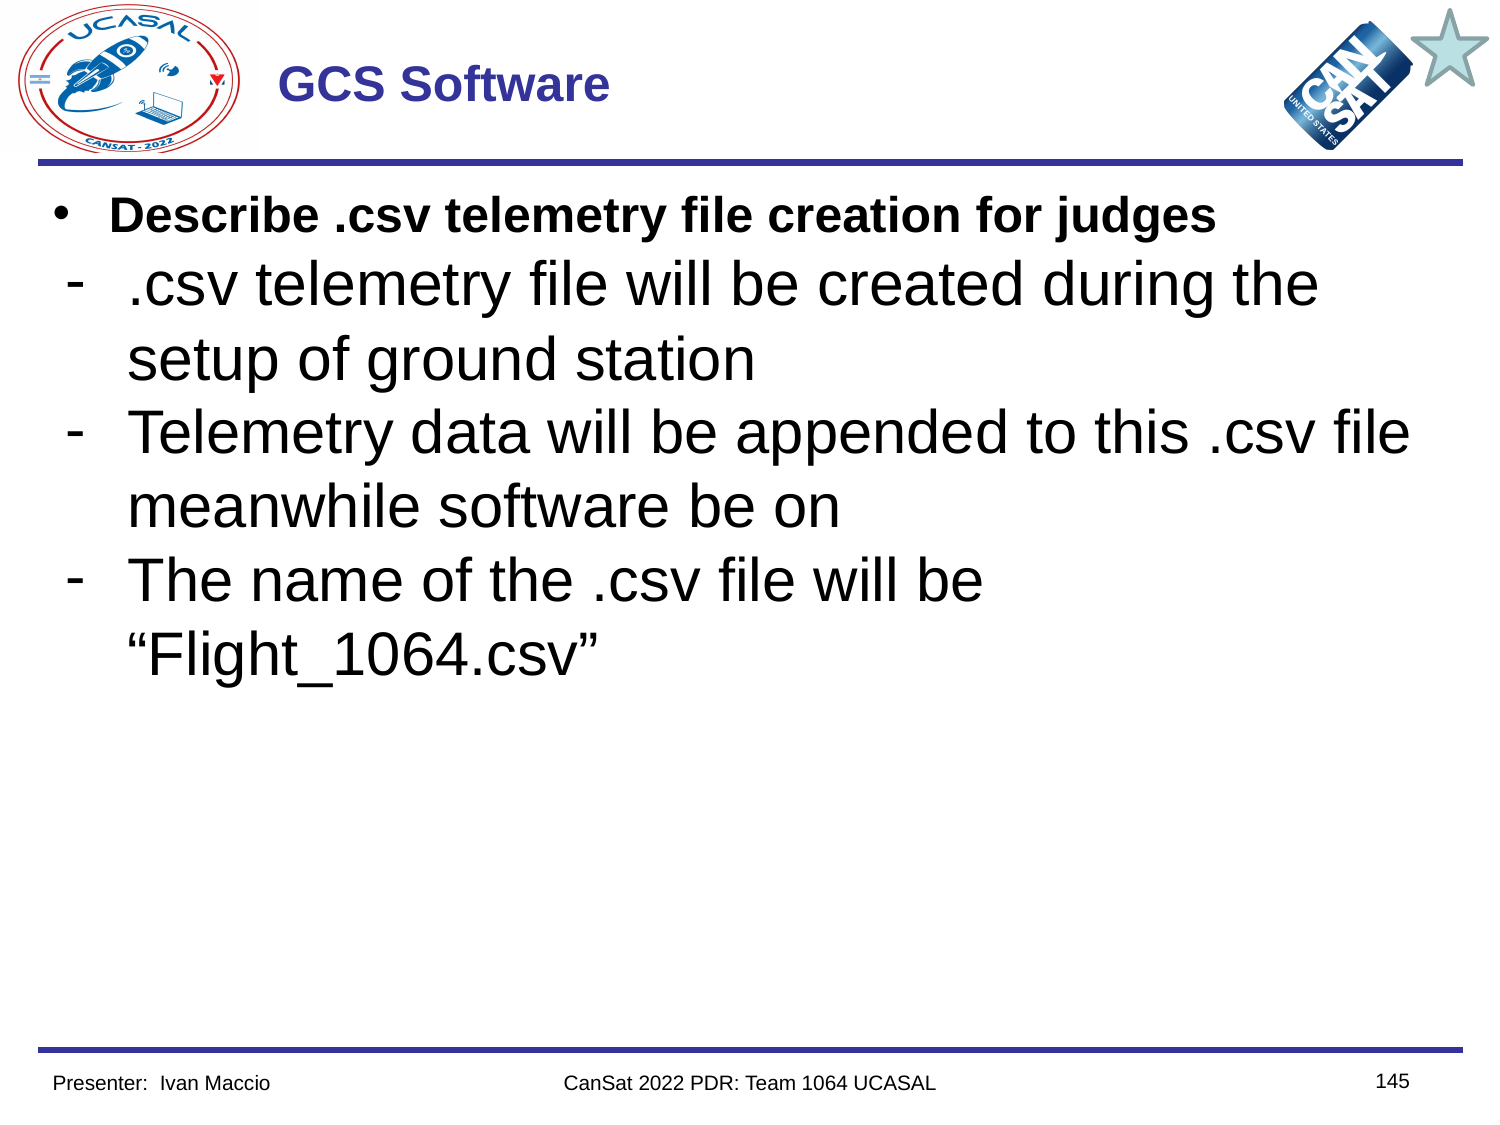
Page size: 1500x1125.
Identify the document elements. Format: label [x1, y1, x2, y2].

text_box [1412, 9, 1488, 85]
slide_number [1312, 1059, 1425, 1100]
footer [450, 1062, 1050, 1103]
picture [1284, 21, 1413, 150]
list [37, 174, 1463, 1025]
text_box [37, 1062, 413, 1103]
picture [0, 0, 260, 153]
title [262, 12, 1238, 150]
